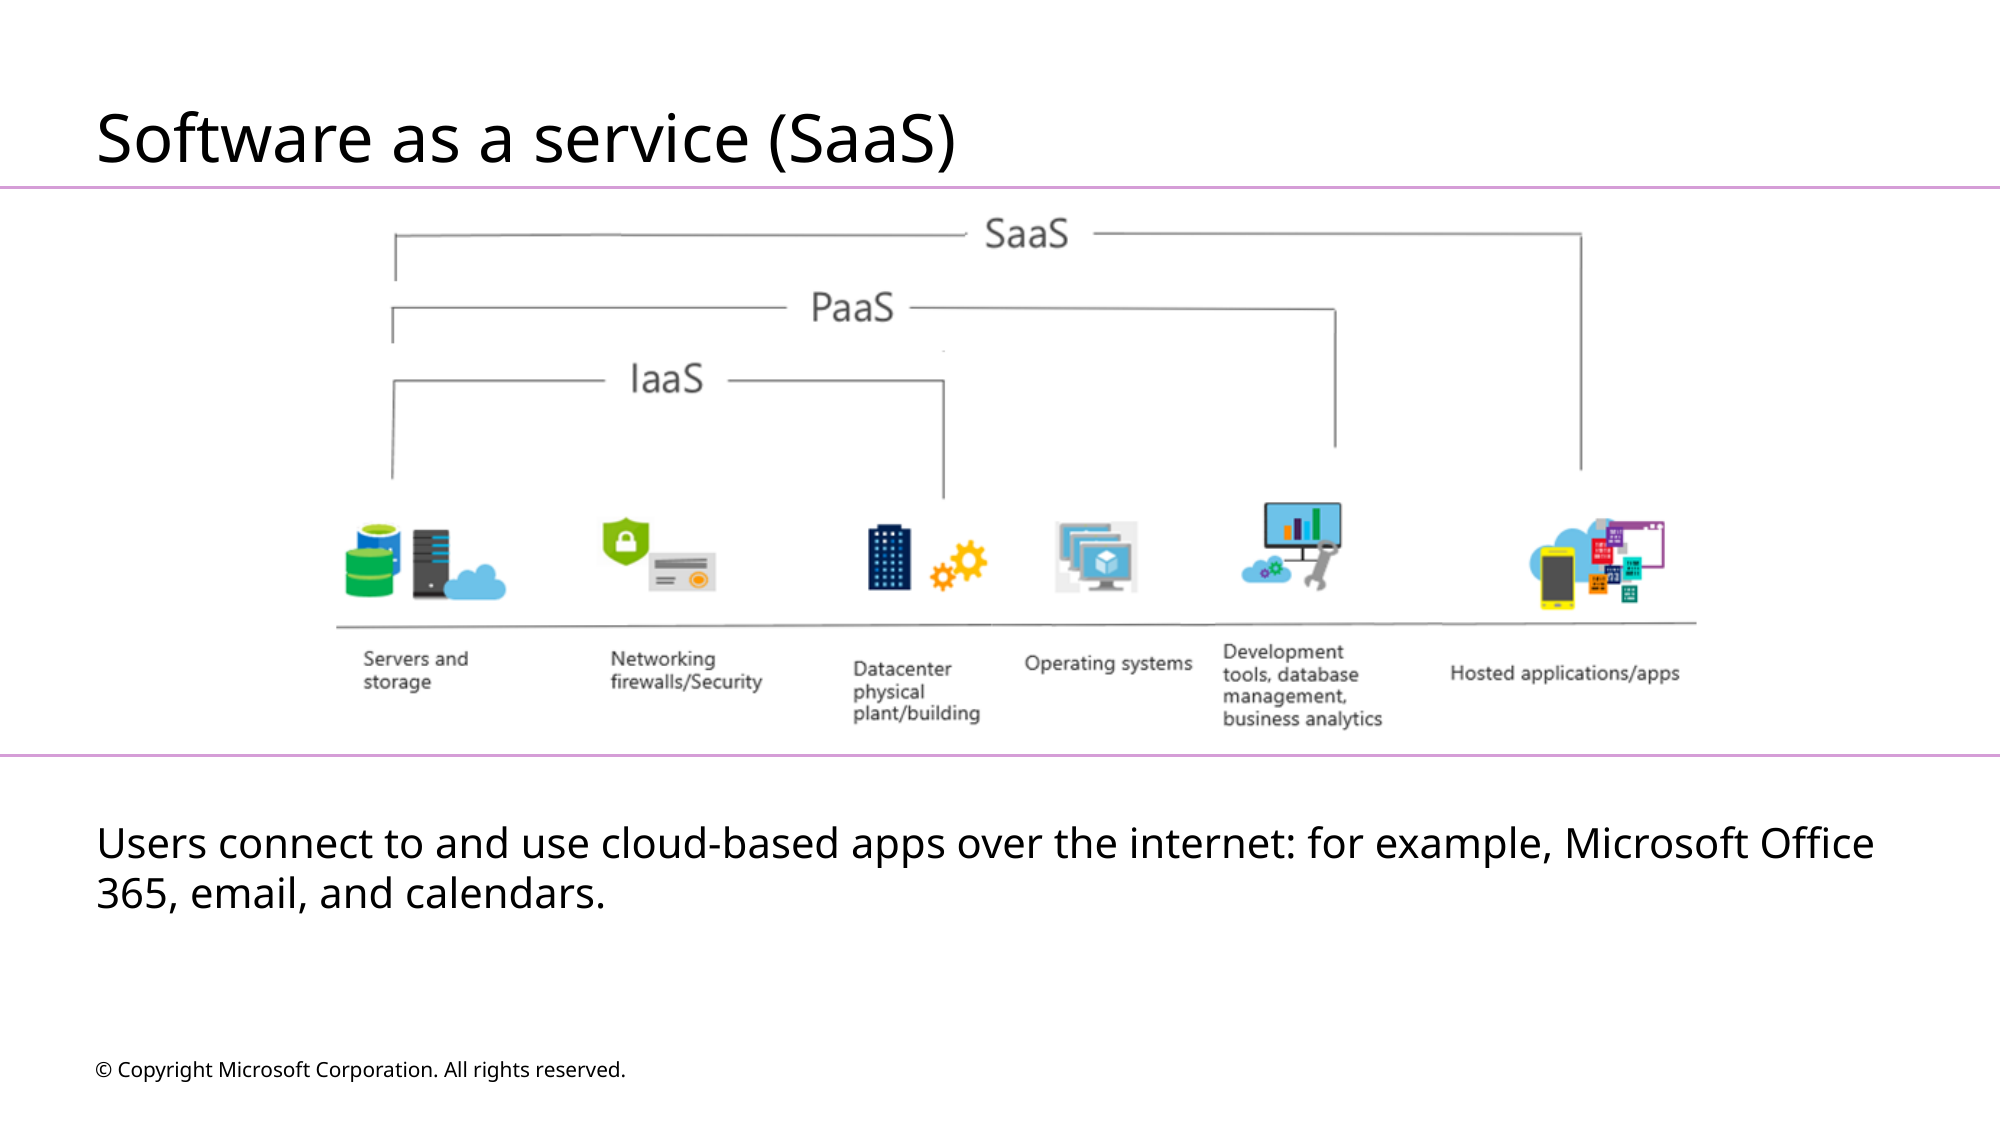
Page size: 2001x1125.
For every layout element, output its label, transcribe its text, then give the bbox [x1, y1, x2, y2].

title Software as a service (SaaS) [96, 96, 1441, 177]
list Users connect to and use cloud-based apps over the internet: for example, Microsoft Office 365, email, and calendars. [96, 816, 1877, 918]
picture [0, 188, 2000, 755]
footer © Copyright Microsoft Corporation. All rights reserved. [95, 1053, 776, 1086]
